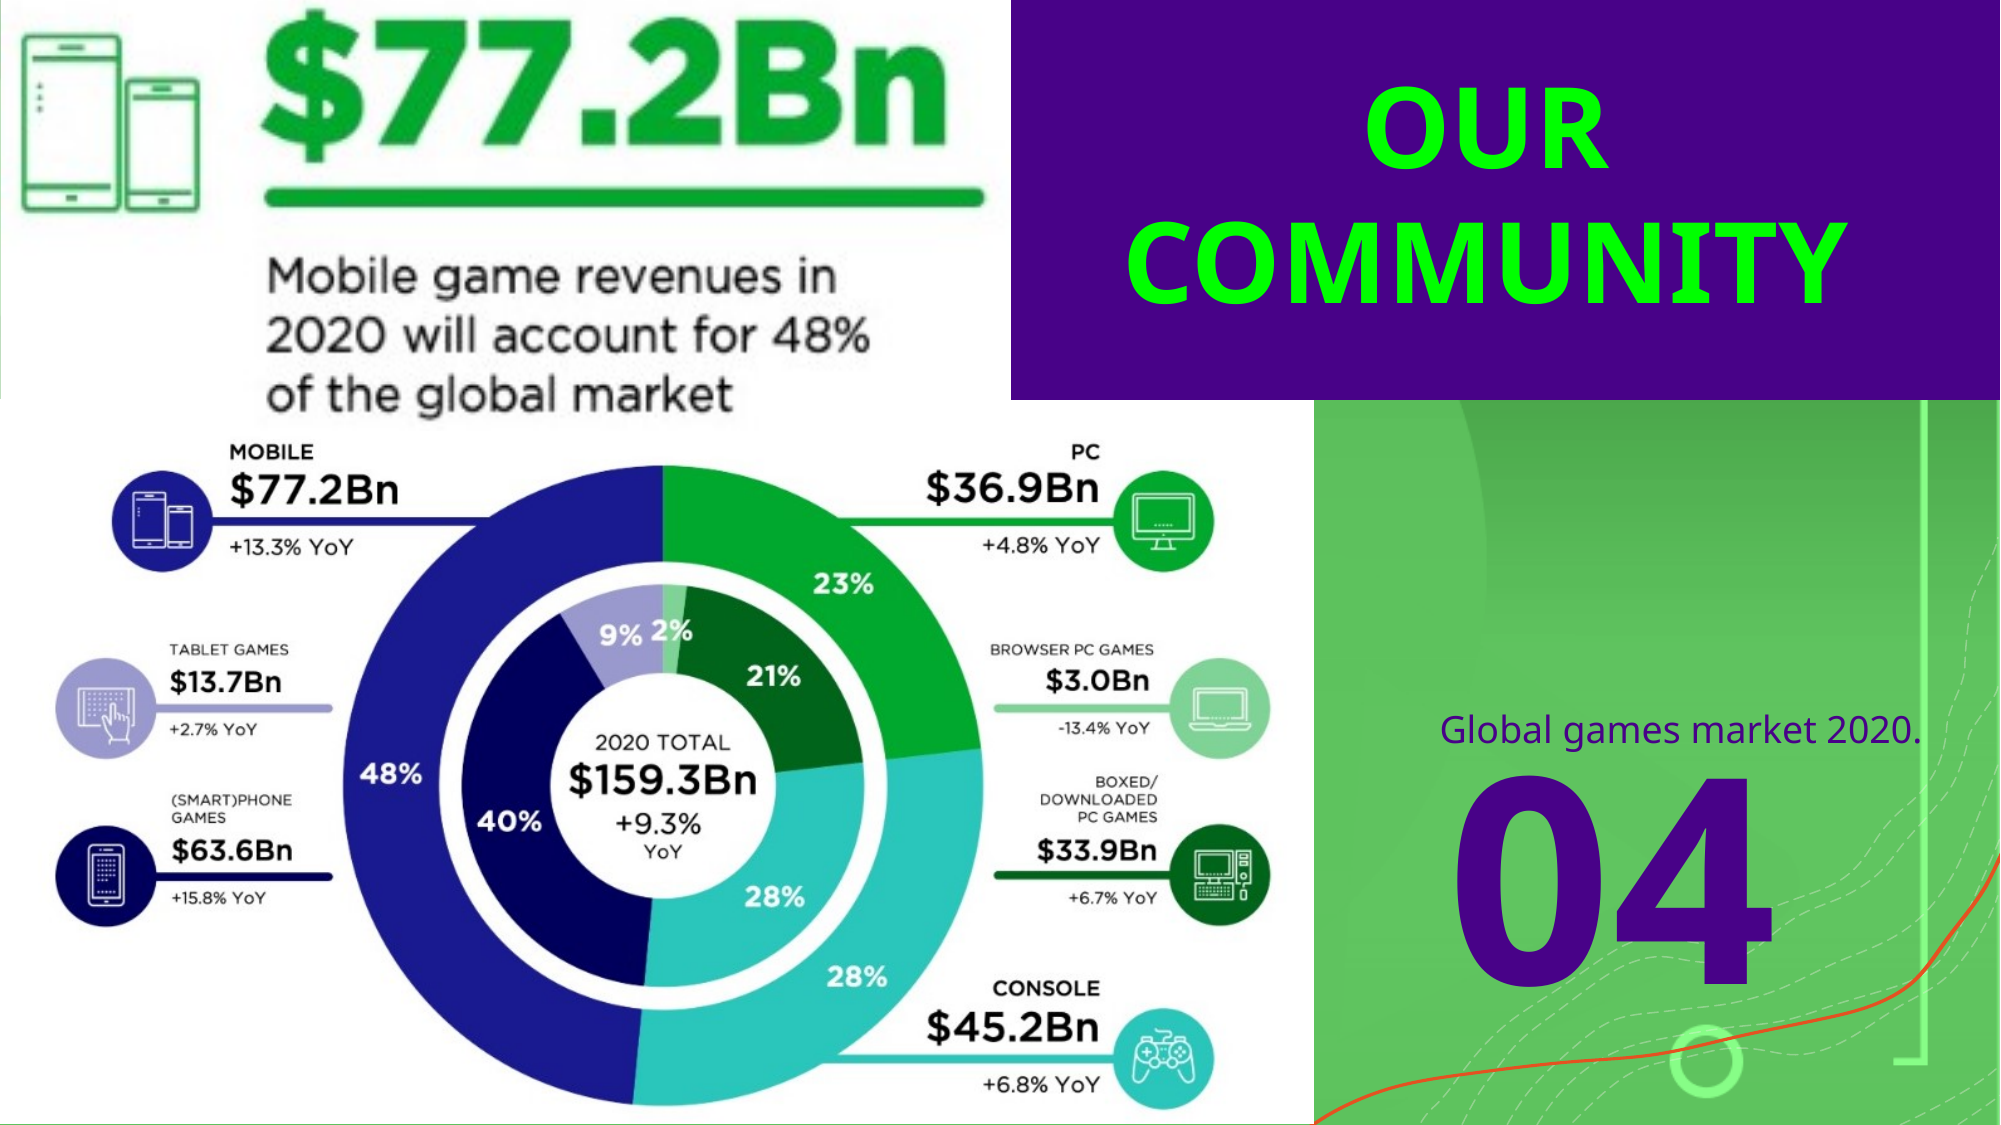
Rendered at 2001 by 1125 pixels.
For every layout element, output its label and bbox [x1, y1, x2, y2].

text_box [1309, 537, 2000, 1125]
text_box [1011, 0, 2000, 401]
picture [0, 0, 2000, 1125]
